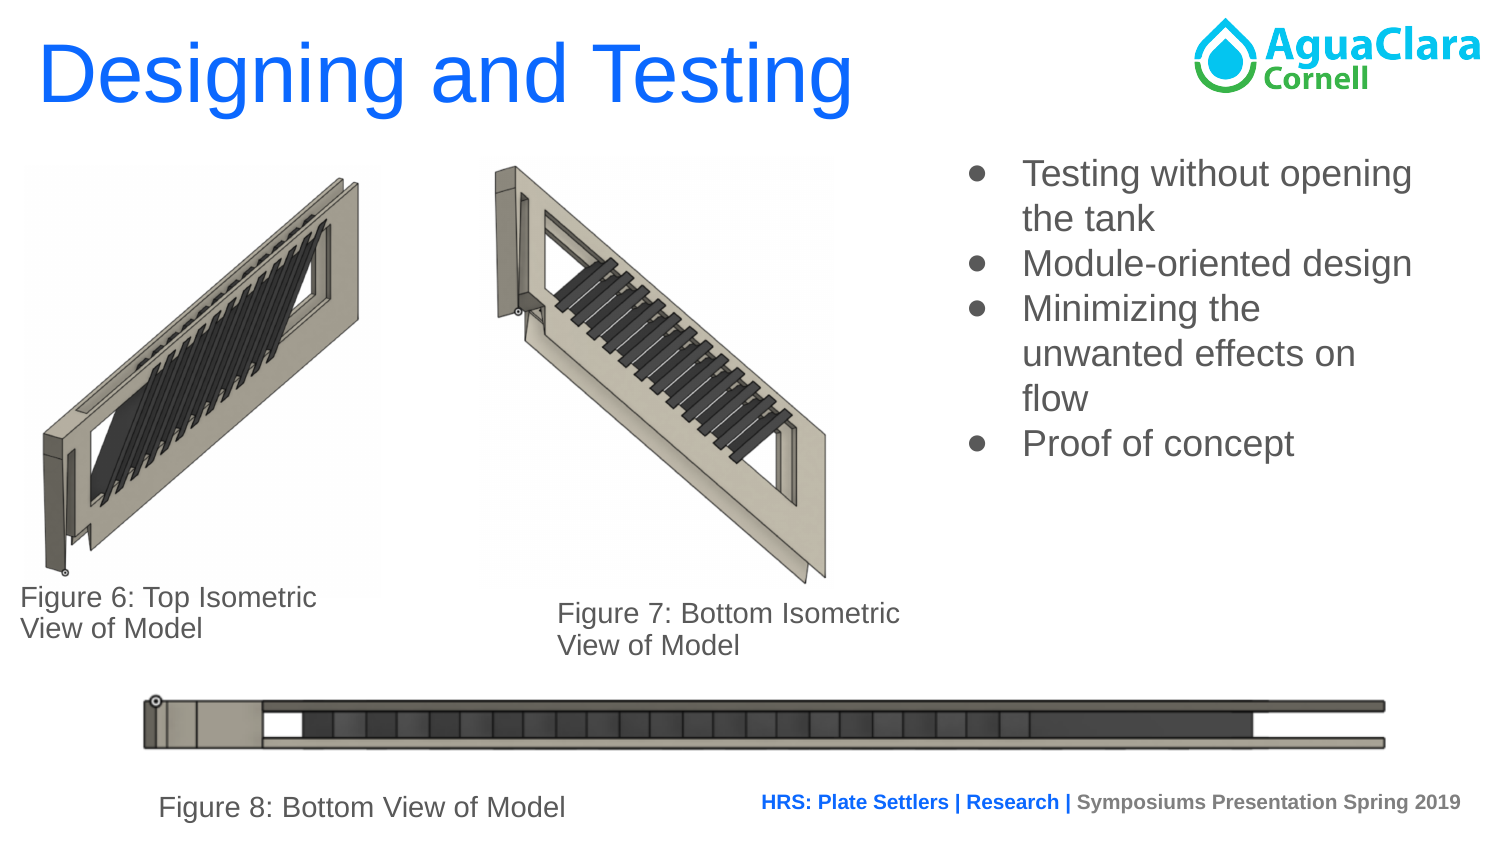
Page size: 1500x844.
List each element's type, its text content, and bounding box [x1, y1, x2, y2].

picture [122, 658, 1414, 778]
text_box Testing without opening the tank Module-oriented design Minimizing the unwanted effects on flow Proof of concept [932, 134, 1438, 581]
text_box Designing and Testing [17, 42, 1182, 141]
picture [24, 164, 381, 598]
picture [478, 156, 835, 589]
text_box Figure 8: Bottom View of Model [138, 786, 693, 844]
text_box Figure 6: Top Isometric View of Model [0, 580, 537, 666]
picture [1181, 7, 1489, 126]
text_box HRS: Plate Settlers | Research | Symposiums Presentation Spring 2019 [716, 781, 1476, 822]
text_box Figure 7: Bottom Isometric View of Model [537, 597, 1114, 657]
